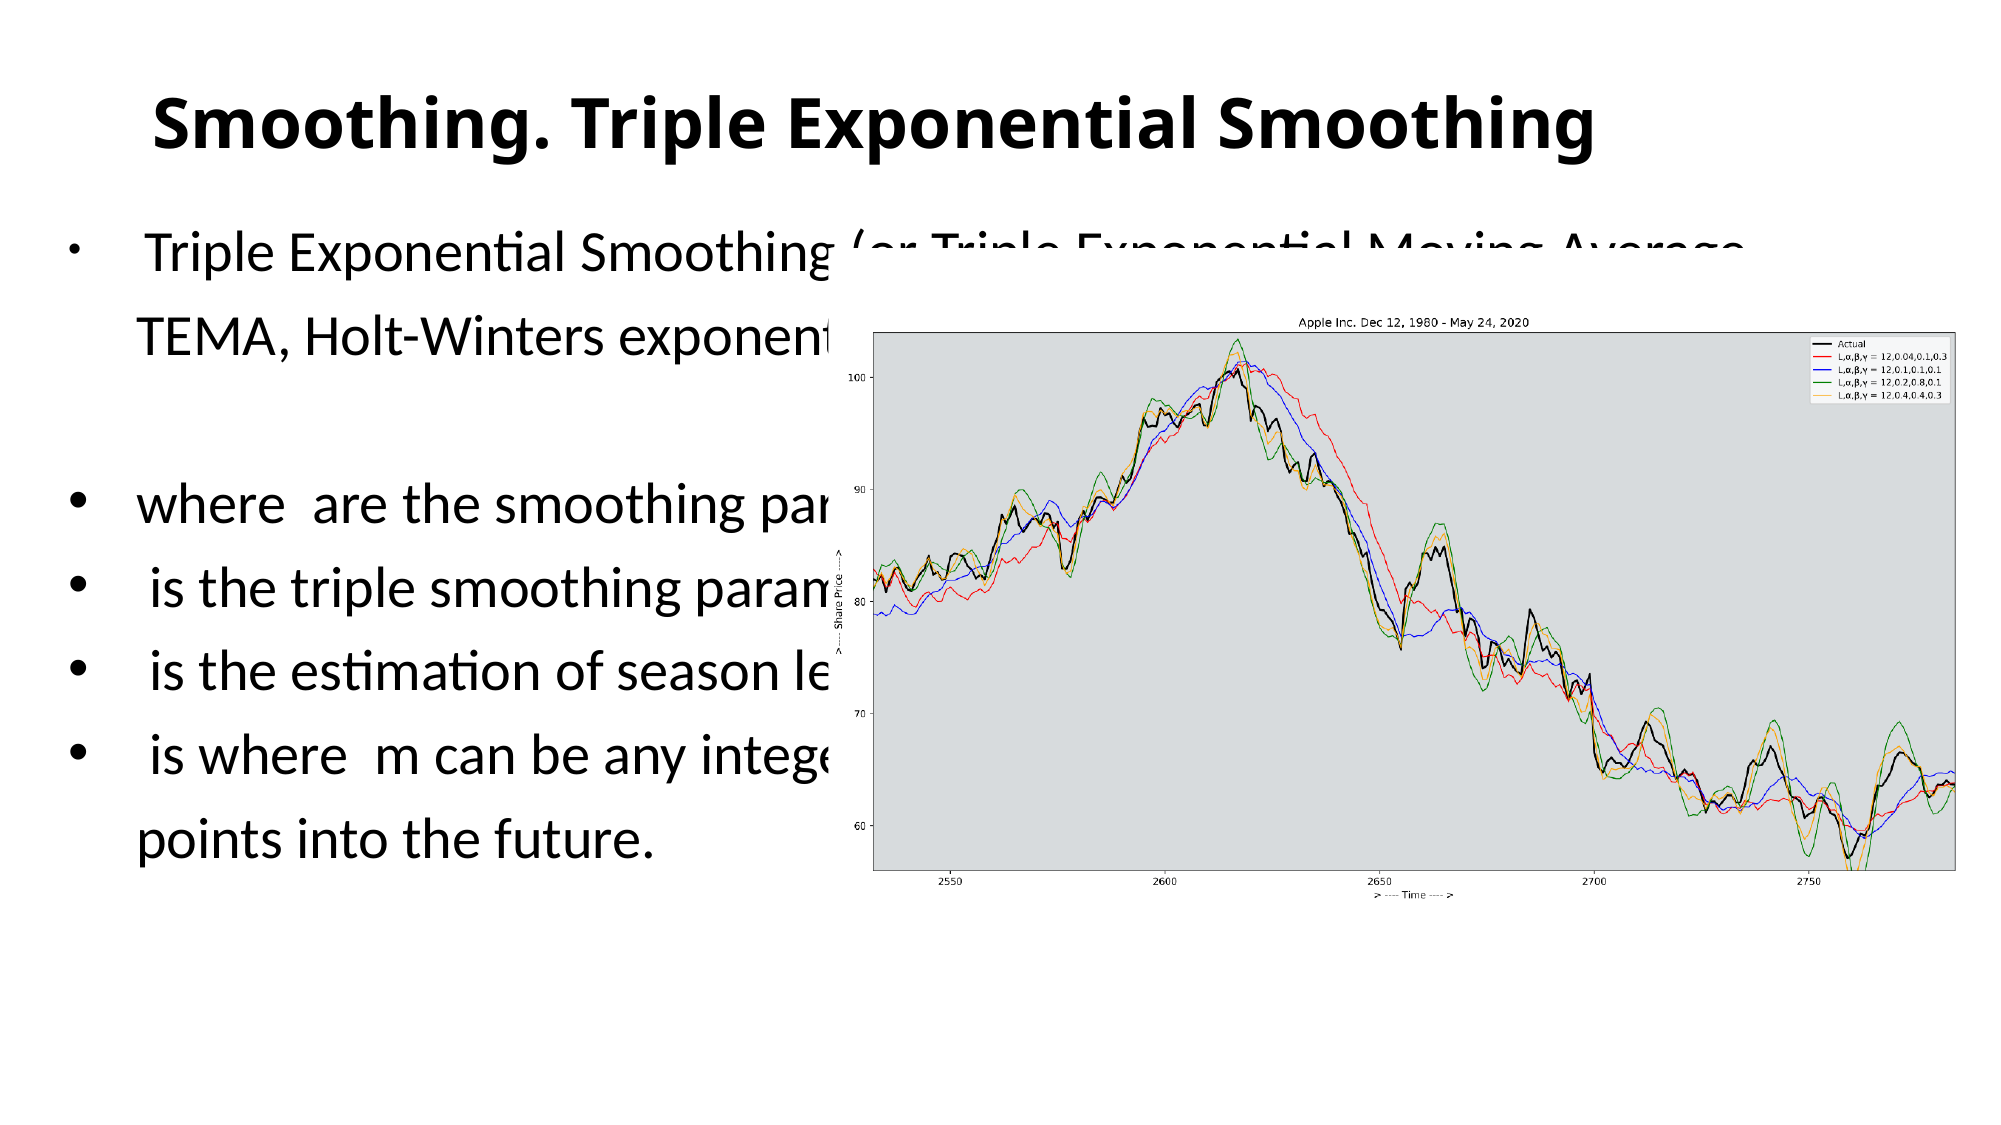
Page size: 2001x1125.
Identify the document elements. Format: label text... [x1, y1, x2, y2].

picture [828, 248, 1969, 925]
title Smoothing. Triple Exponential Smoothing [137, 59, 1863, 193]
